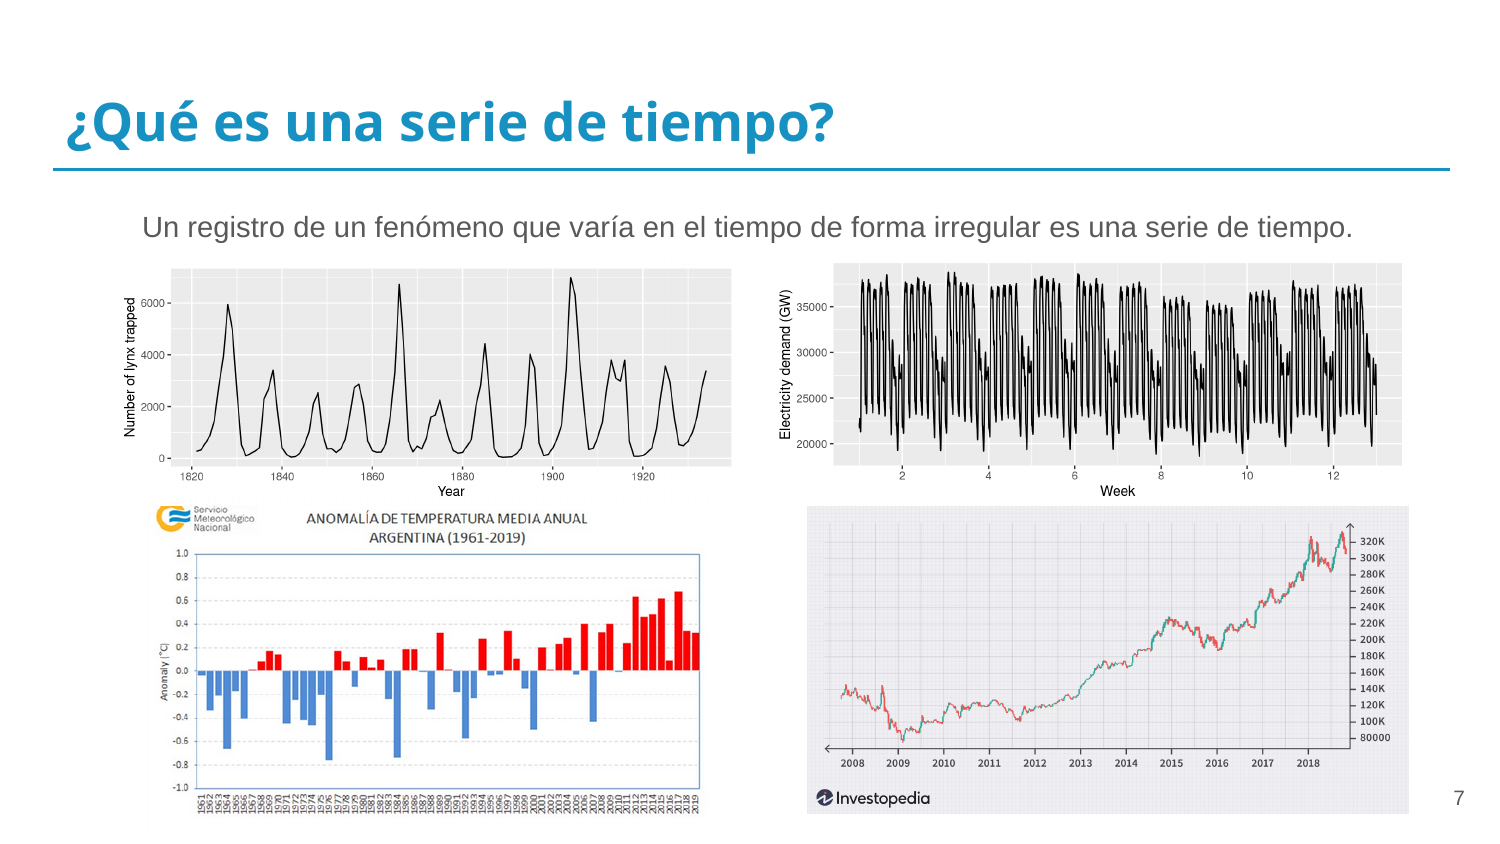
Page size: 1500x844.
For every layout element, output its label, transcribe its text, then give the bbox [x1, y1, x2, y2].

picture [772, 252, 1409, 815]
text_box Un registro de un fenómeno que varía en el tiempo de forma irregular es una serie de tiempo. [127, 193, 1482, 329]
picture [117, 252, 739, 830]
slide_number ‹#› [1389, 764, 1480, 830]
title ¿Qué es una serie de tiempo? [51, 72, 1449, 167]
